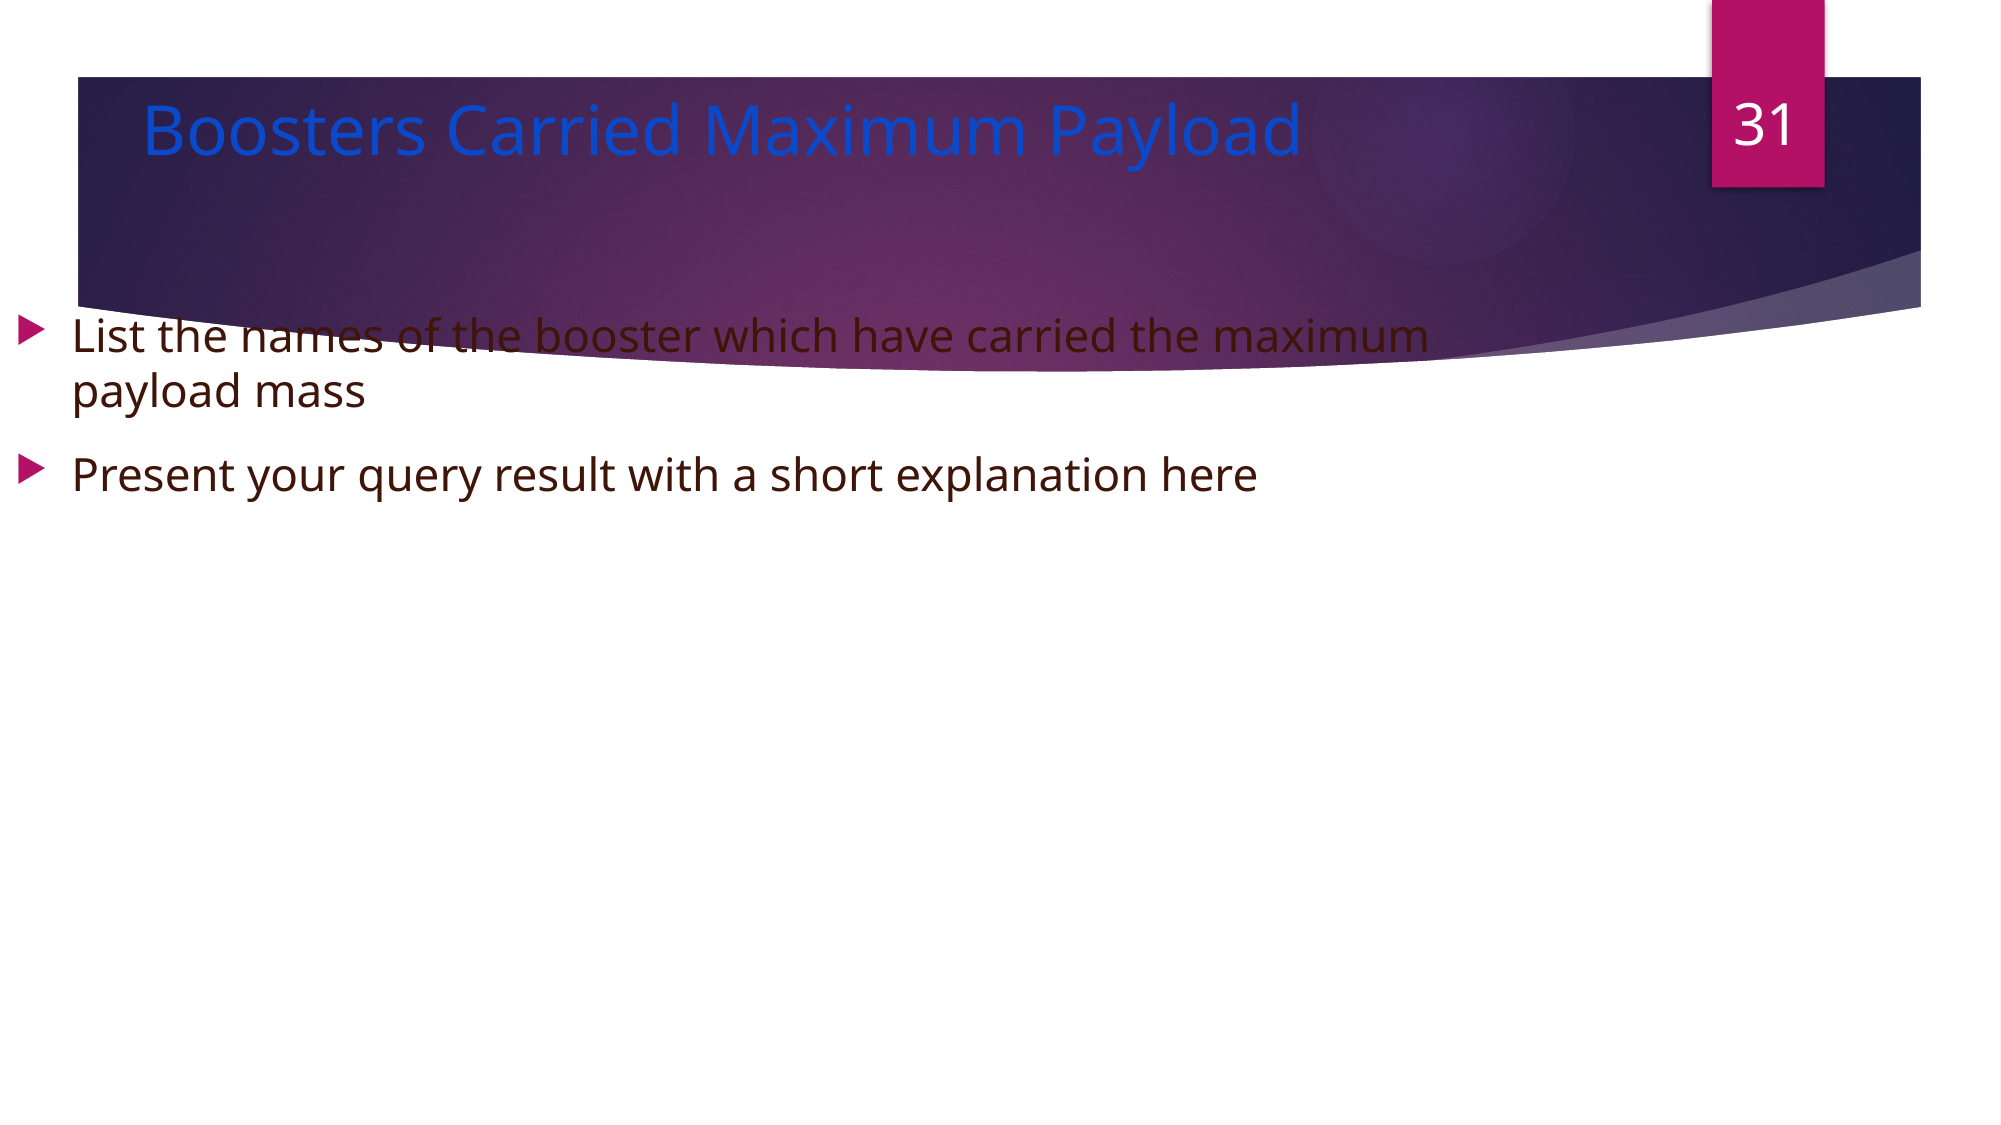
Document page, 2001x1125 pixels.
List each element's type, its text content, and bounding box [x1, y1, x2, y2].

list List the names of the booster which have carried the maximum payload mass Present your query result with a short explanation here [0, 299, 1599, 1014]
slide_number 31 [1698, 48, 1836, 88]
text_box Boosters Carried Maximum Payload [126, 88, 1852, 179]
